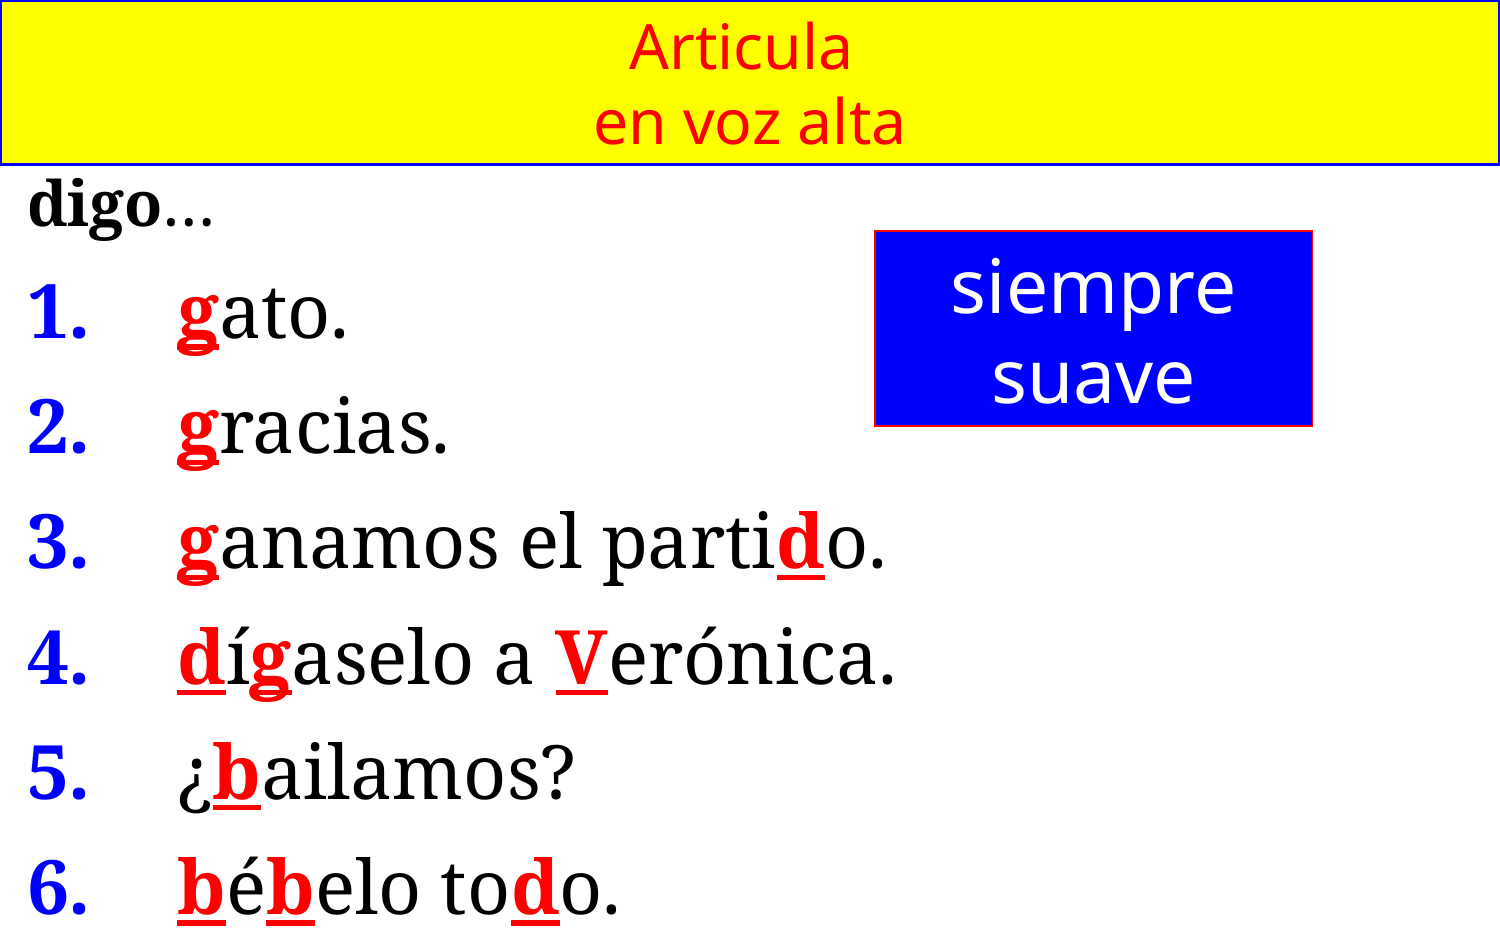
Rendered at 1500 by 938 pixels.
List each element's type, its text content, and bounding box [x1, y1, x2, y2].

text_box digo… 1. gato. 2. gracias. 3. ganamos el partido. 4. dígaselo a Verónica. 5. ¿bailamos? 6. bébelo todo. [12, 156, 942, 937]
text_box siempre suave [874, 231, 1313, 426]
text_box Articula en voz alta [0, 0, 1500, 165]
